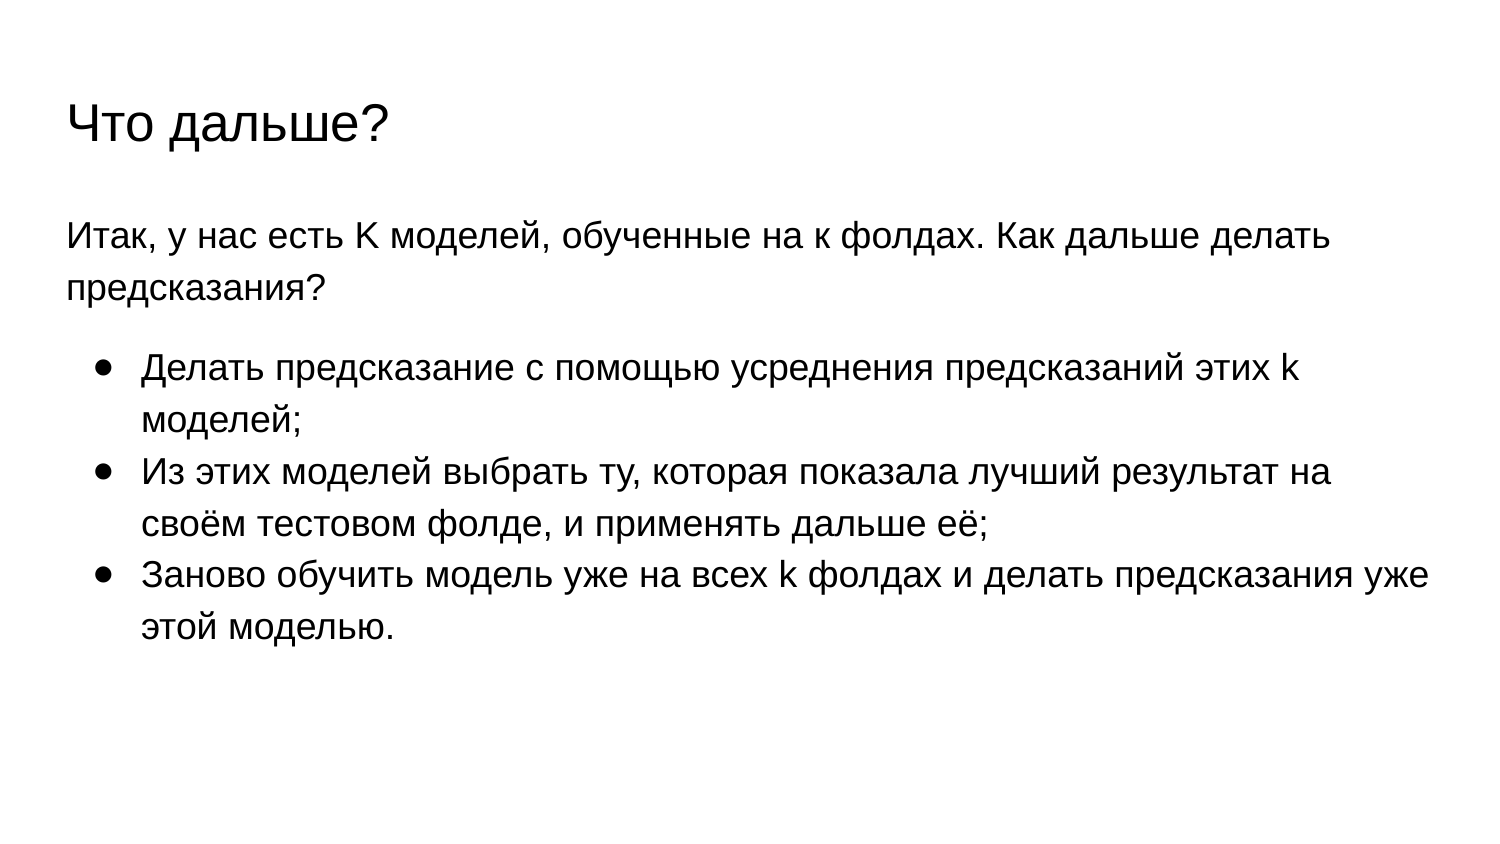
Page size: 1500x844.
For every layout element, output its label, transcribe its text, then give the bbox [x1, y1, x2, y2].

title Что дальше? [51, 72, 1449, 167]
list Итак, у нас есть K моделей, обученные на к фолдах. Как дальше делать предсказания? Делать предсказание с помощью усреднения предсказаний этих k моделей; Из этих моделей выбрать ту, которая показала лучший результат на своём тестовом фолде, и применять дальше её; Заново обучить модель уже на всех k фолдах и делать предсказания уже этой моделью. [51, 189, 1449, 750]
